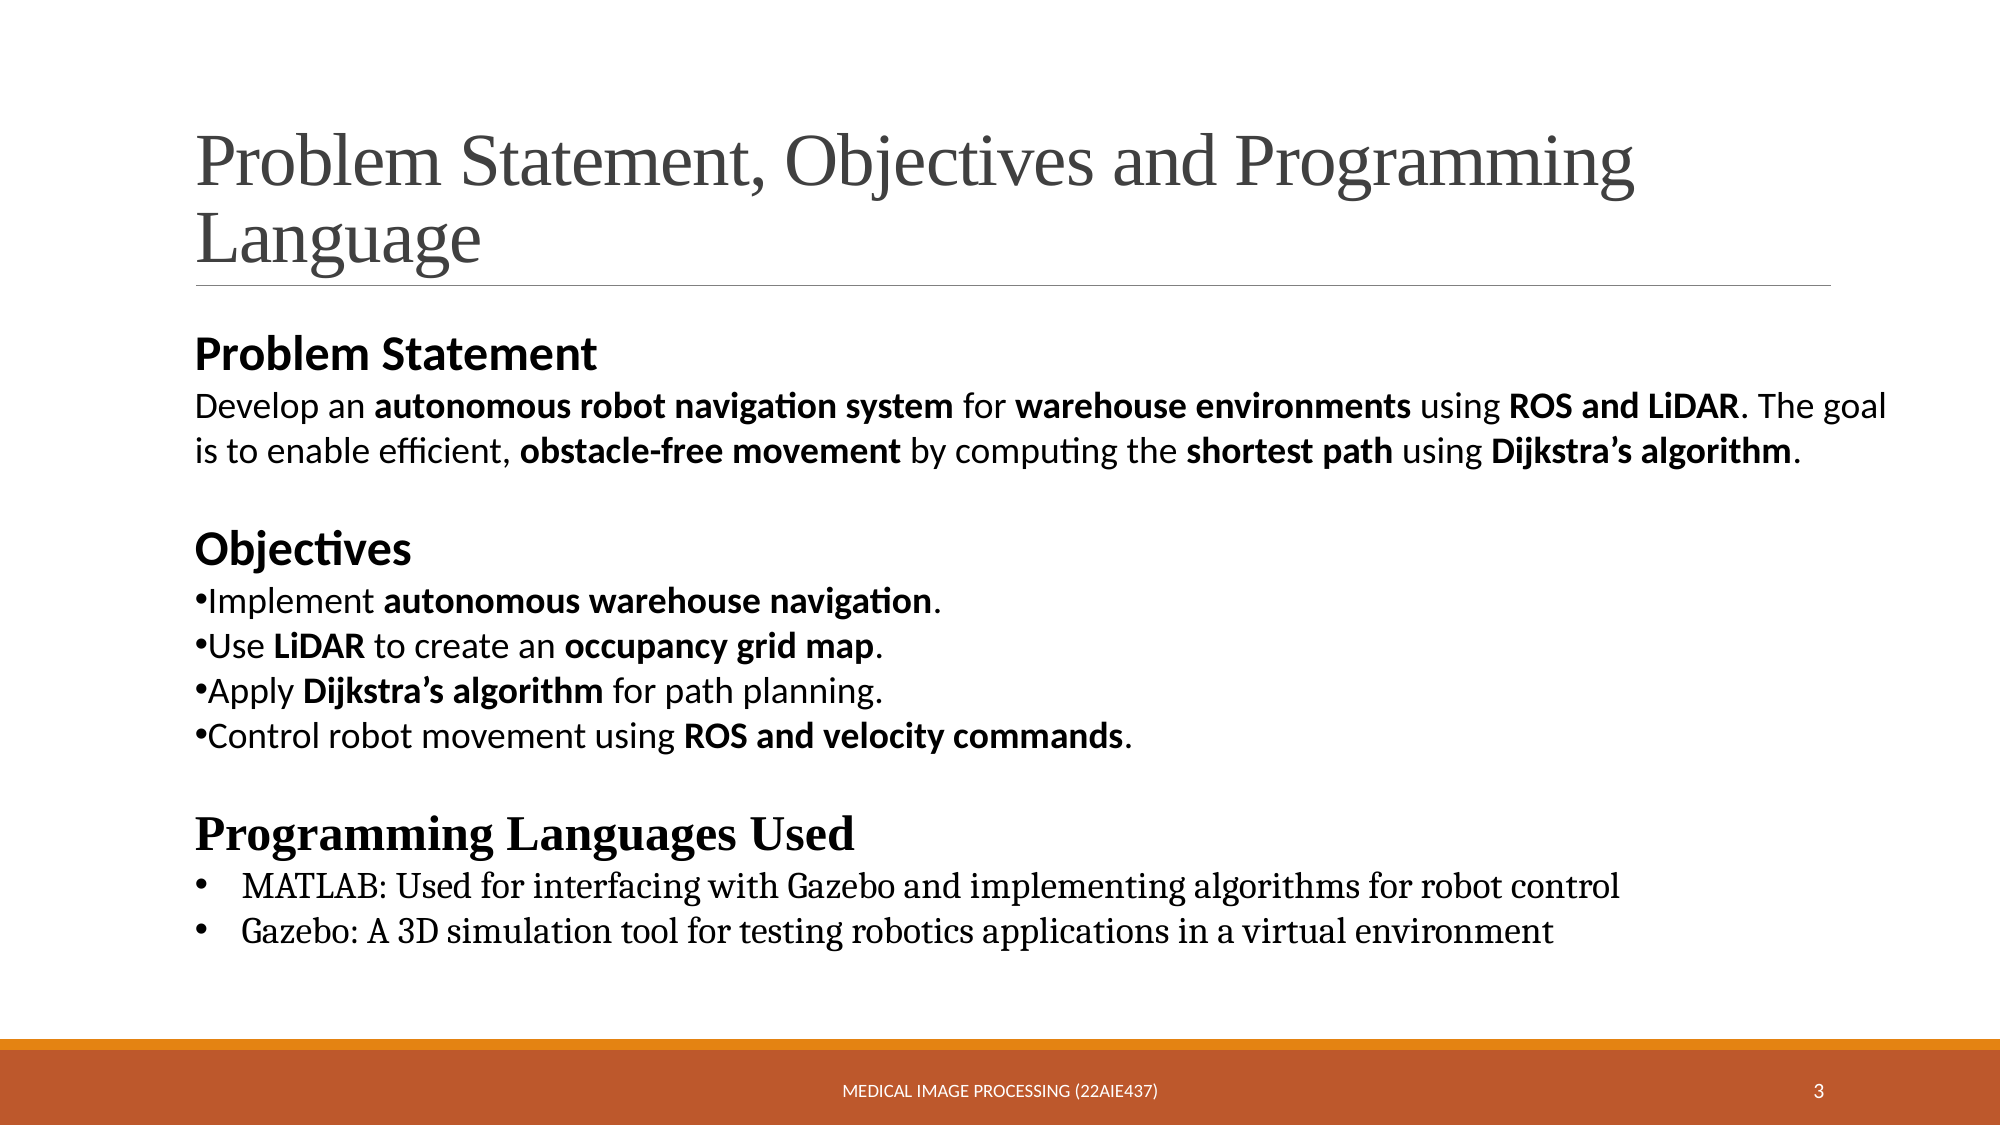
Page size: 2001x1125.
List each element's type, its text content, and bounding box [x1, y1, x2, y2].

slide_number 3 [1624, 1093, 1840, 1120]
title Problem Statement, Objectives and Programming Language [180, 47, 1830, 285]
footer Medical Image Processing (22AIE437) [604, 1093, 1396, 1120]
text_box Problem Statement Develop an autonomous robot navigation system for warehouse environments using ROS and LiDAR. The goal is to enable efficient, obstacle-free movement by computing the shortest path using Dijkstra’s algorithm. Objectives Implement autonomous warehouse navigation. Use LiDAR to create an occupancy grid map. Apply Dijkstra’s algorithm for path planning. Control robot movement using ROS and velocity commands. Programming Languages Used MATLAB: Used for interfacing with Gazebo and implementing algorithms for robot control Gazebo: A 3D simulation tool for testing robotics applications in a virtual environment [179, 313, 1905, 1093]
